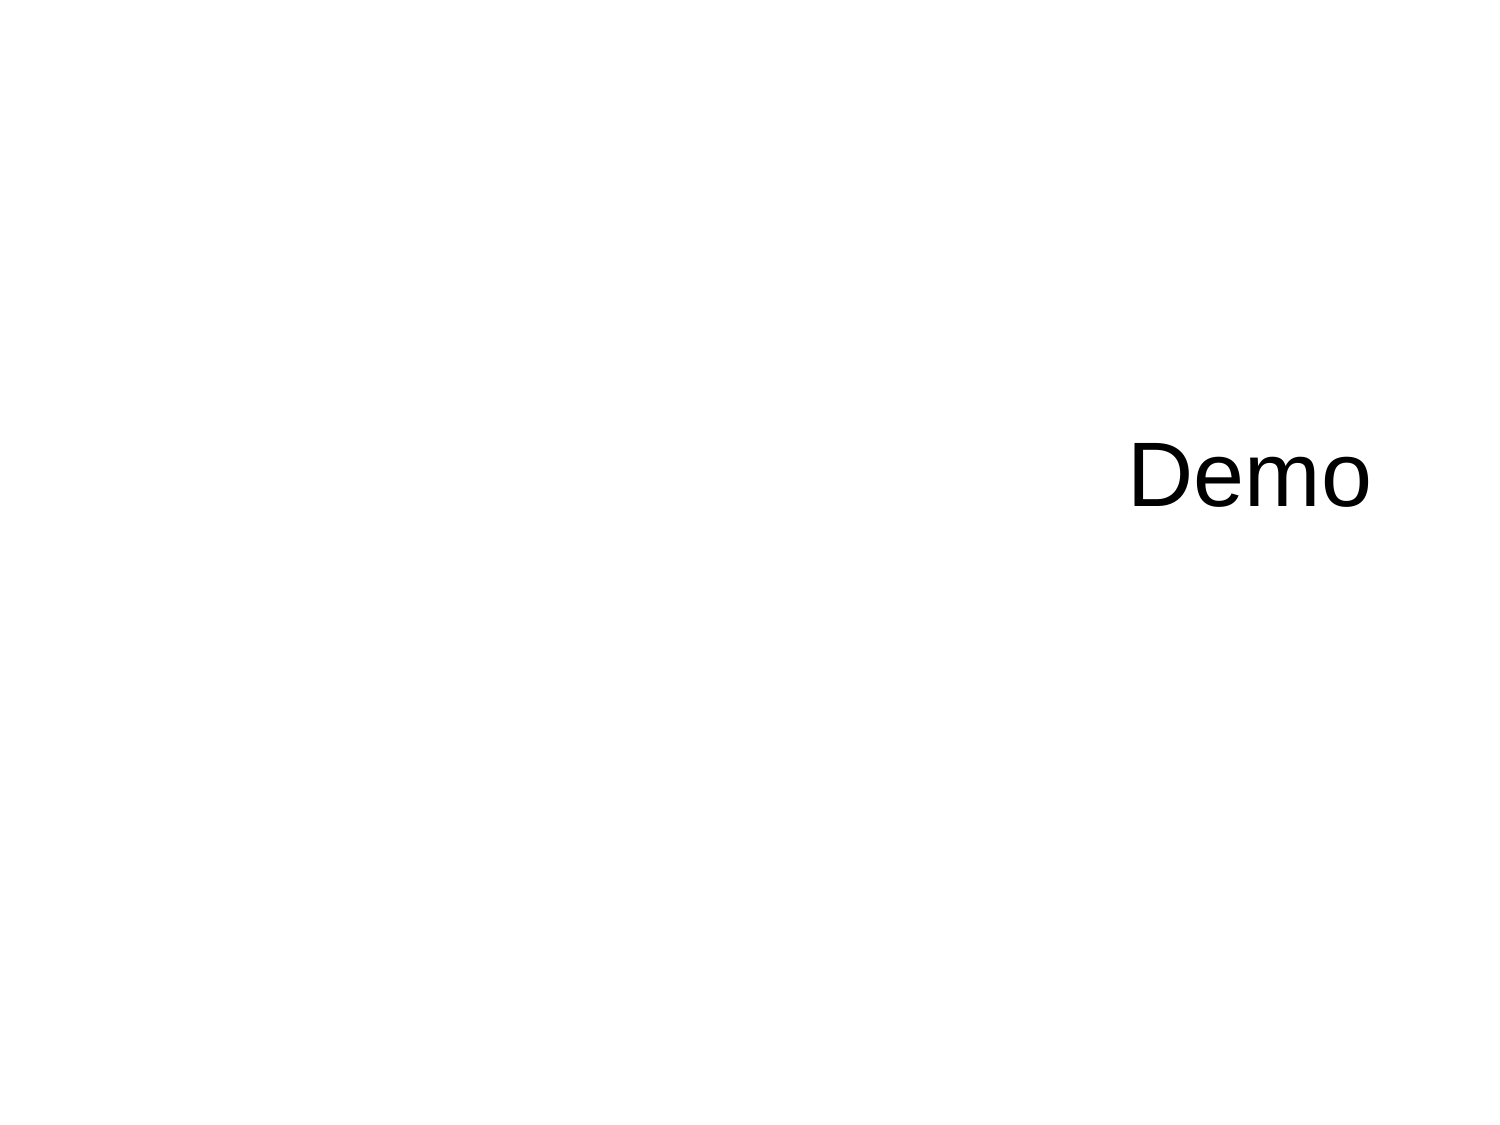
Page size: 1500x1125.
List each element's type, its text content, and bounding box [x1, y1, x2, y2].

title Demo [112, 349, 1388, 591]
